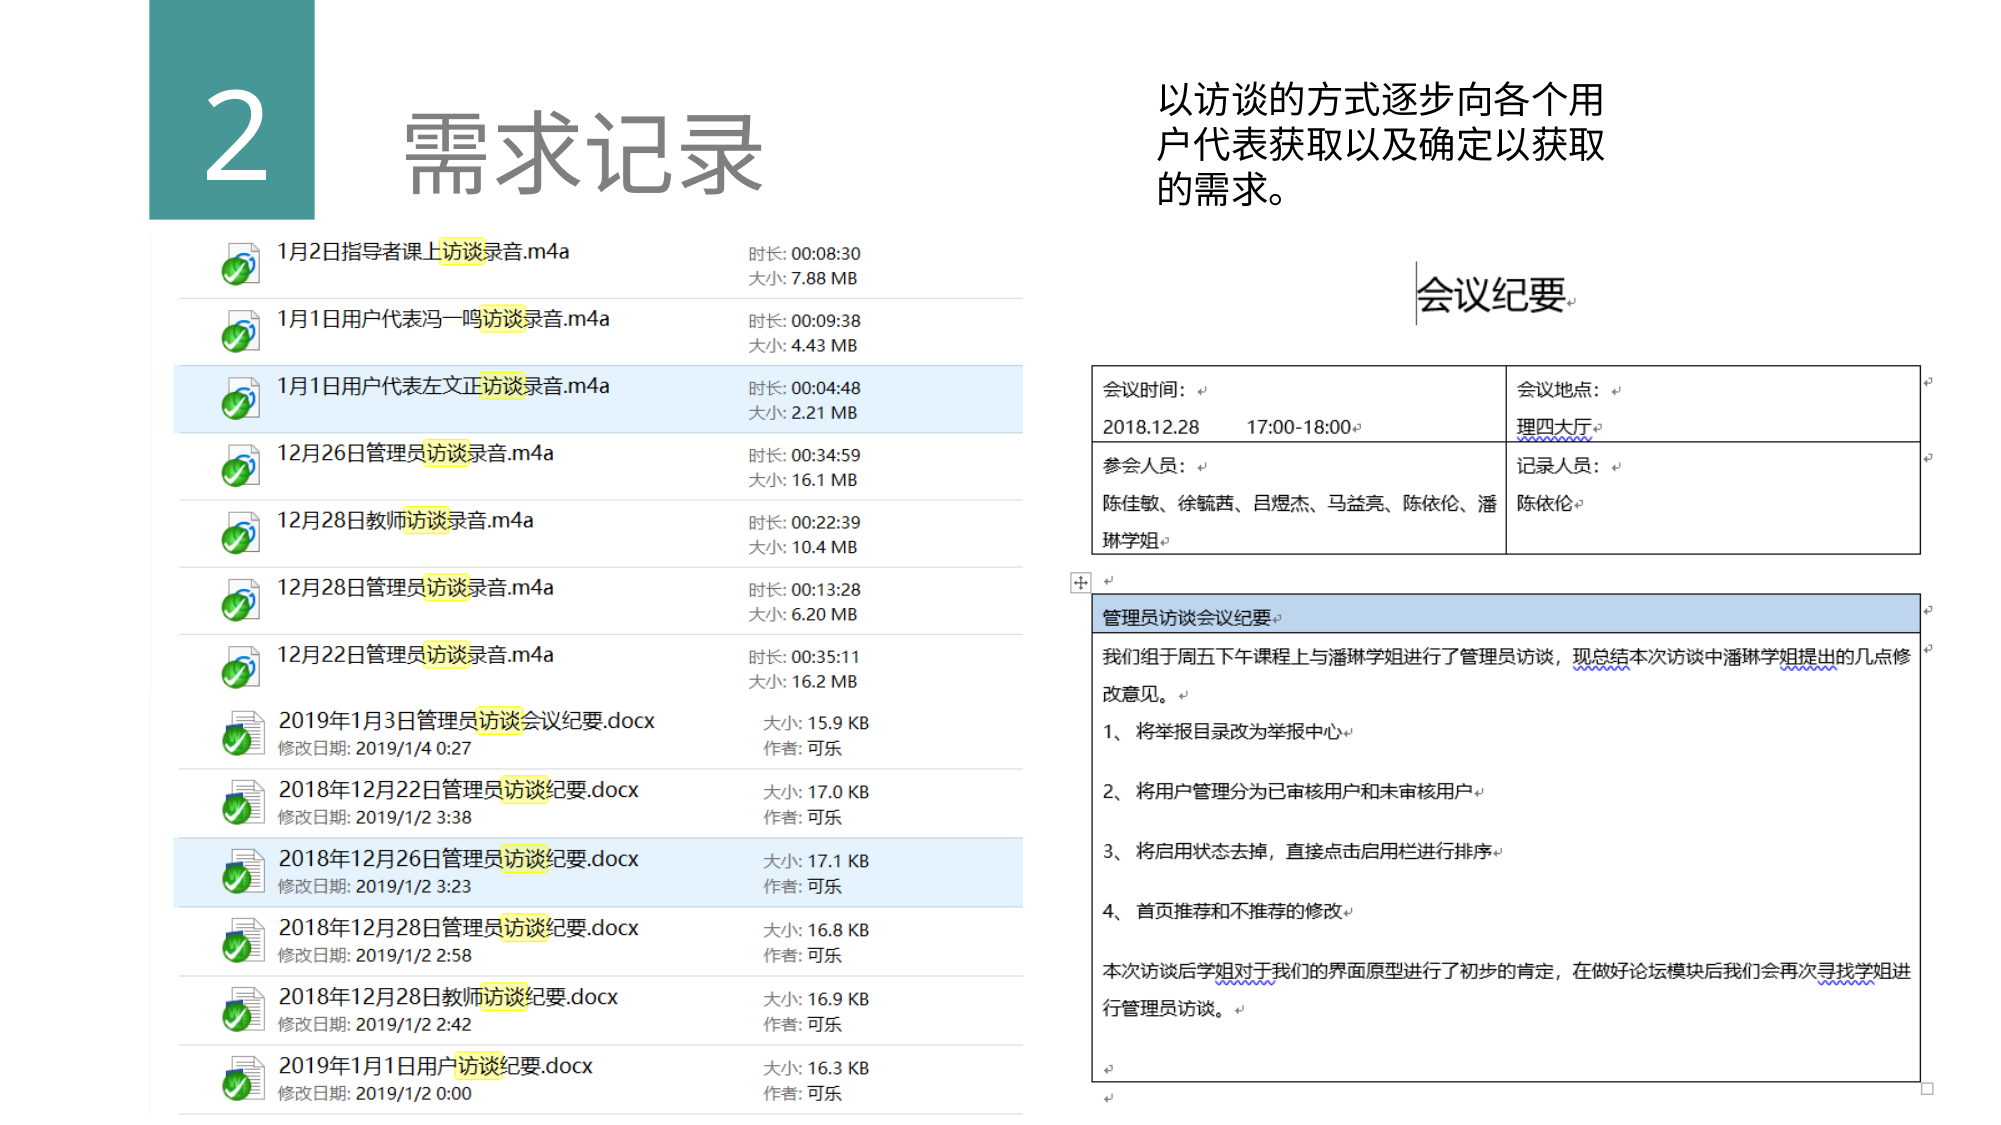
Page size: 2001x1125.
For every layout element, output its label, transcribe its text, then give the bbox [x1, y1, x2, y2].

text_box 以访谈的方式逐步向各个用户代表获取以及确定以获取的需求。 [1141, 68, 1630, 218]
text_box 需求记录 [385, 88, 1141, 214]
text_box 2 [154, 48, 320, 213]
picture [149, 232, 1987, 1120]
text_box [149, 0, 315, 220]
